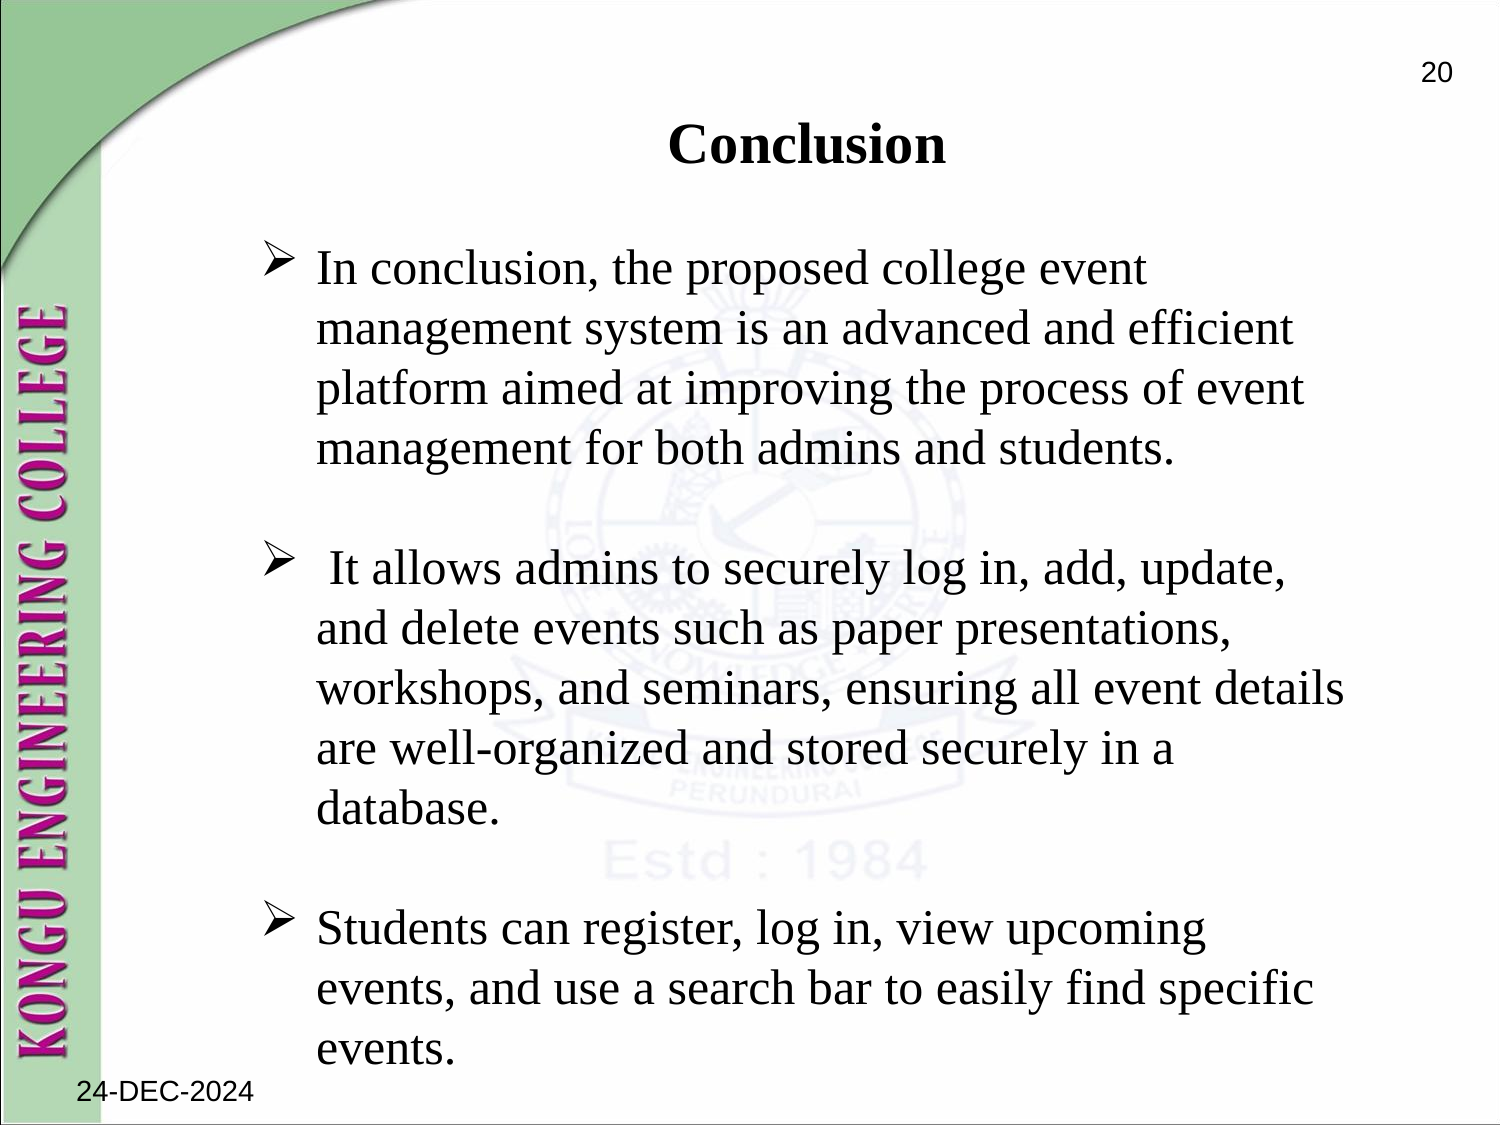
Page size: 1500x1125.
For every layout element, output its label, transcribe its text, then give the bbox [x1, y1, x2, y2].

text_box 24-DEC-2024 [61, 1065, 270, 1115]
text_box In conclusion, the proposed college event management system is an advanced and efficient platform aimed at improving the process of event management for both admins and students. It allows admins to securely log in, add, update, and delete events such as paper presentations, workshops, and seminars, ensuring all event details are well-organized and stored securely in a database. Students can register, log in, view upcoming events, and use a search bar to easily find specific events. [245, 227, 1370, 1082]
text_box Conclusion [653, 97, 962, 183]
text_box 20 [1405, 45, 1469, 96]
picture [0, 0, 1500, 1125]
